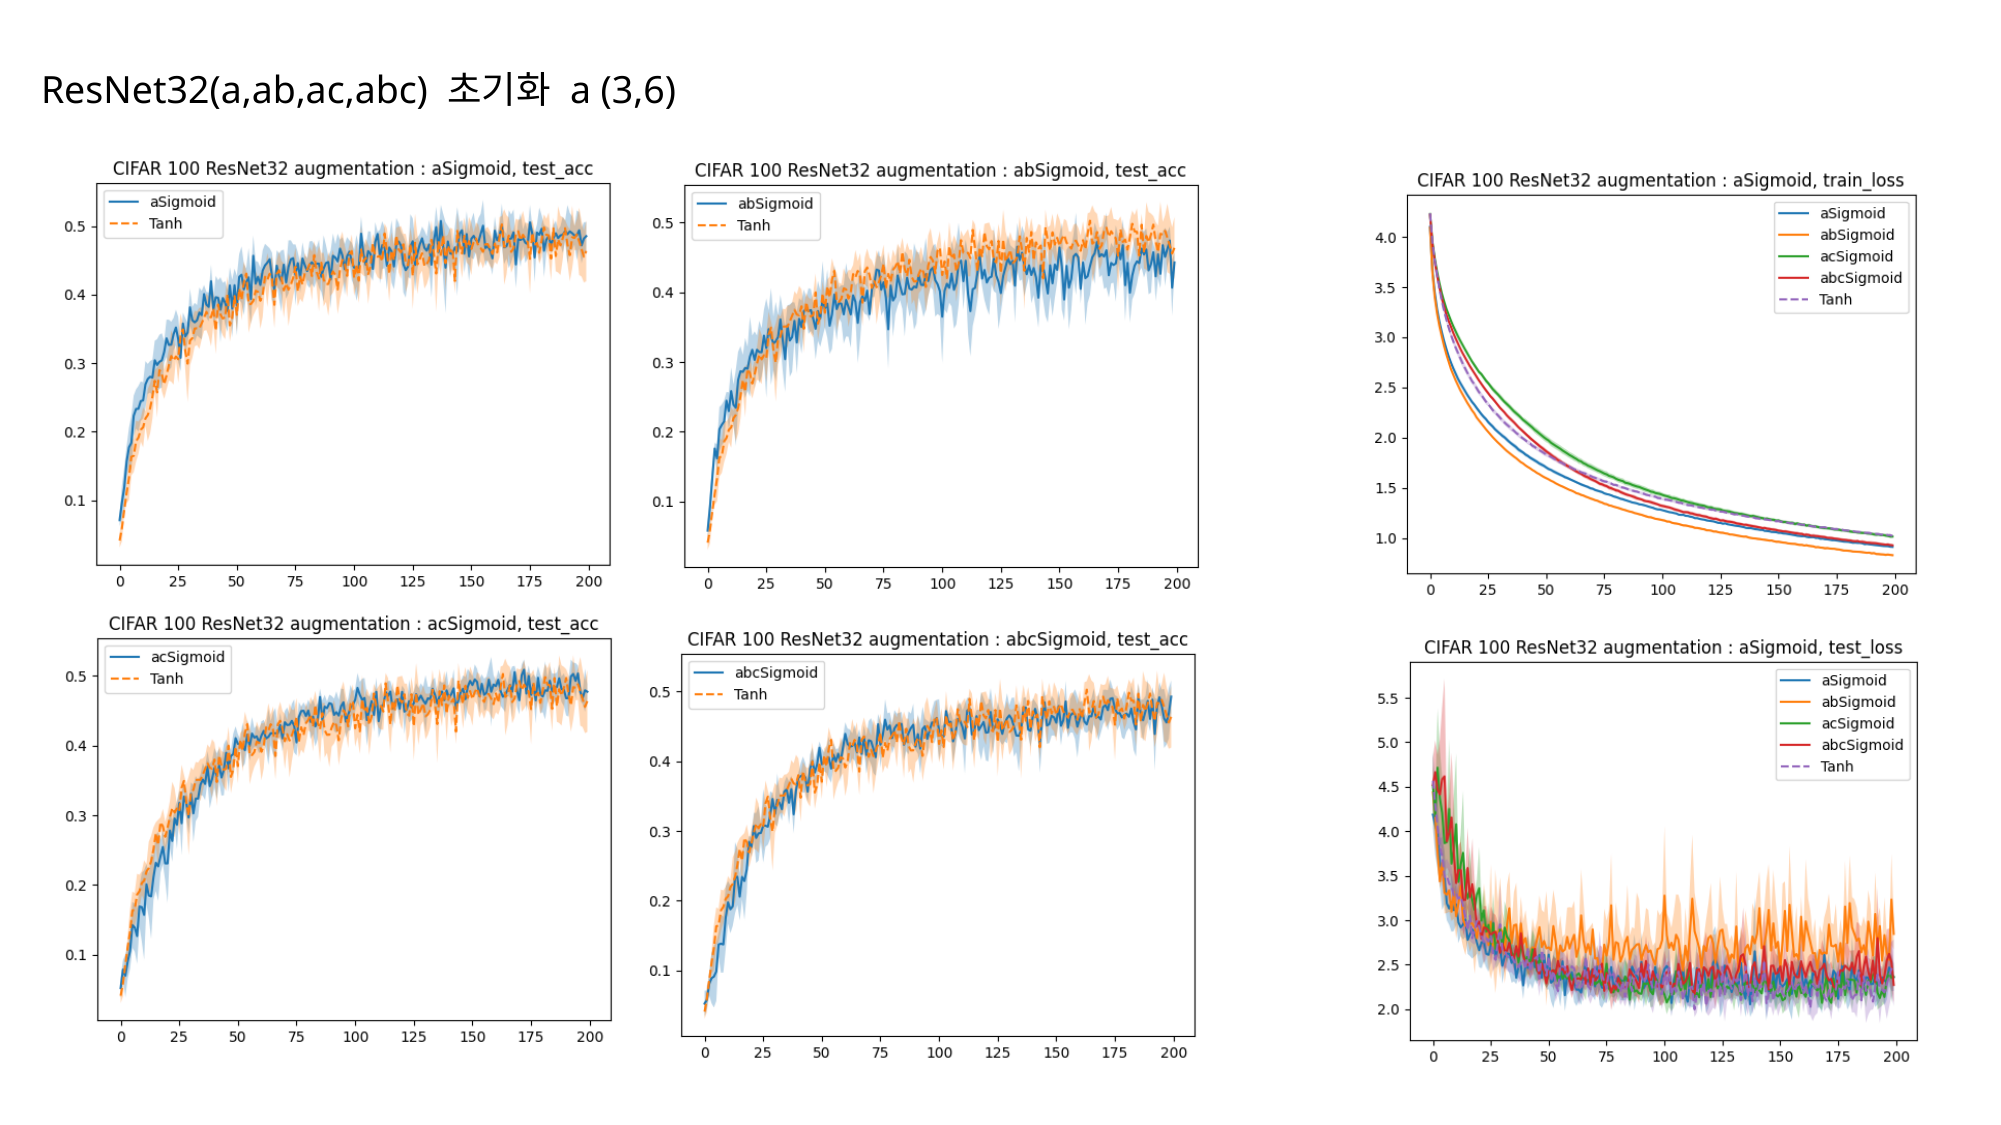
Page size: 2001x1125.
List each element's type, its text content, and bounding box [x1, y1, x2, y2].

picture [1367, 628, 1926, 1074]
picture [644, 158, 1203, 596]
picture [1368, 165, 1929, 602]
picture [57, 151, 622, 1045]
text_box ResNet32(a,ab,ac,abc) 초기화 a (3,6) [26, 59, 701, 119]
picture [644, 628, 1209, 1066]
